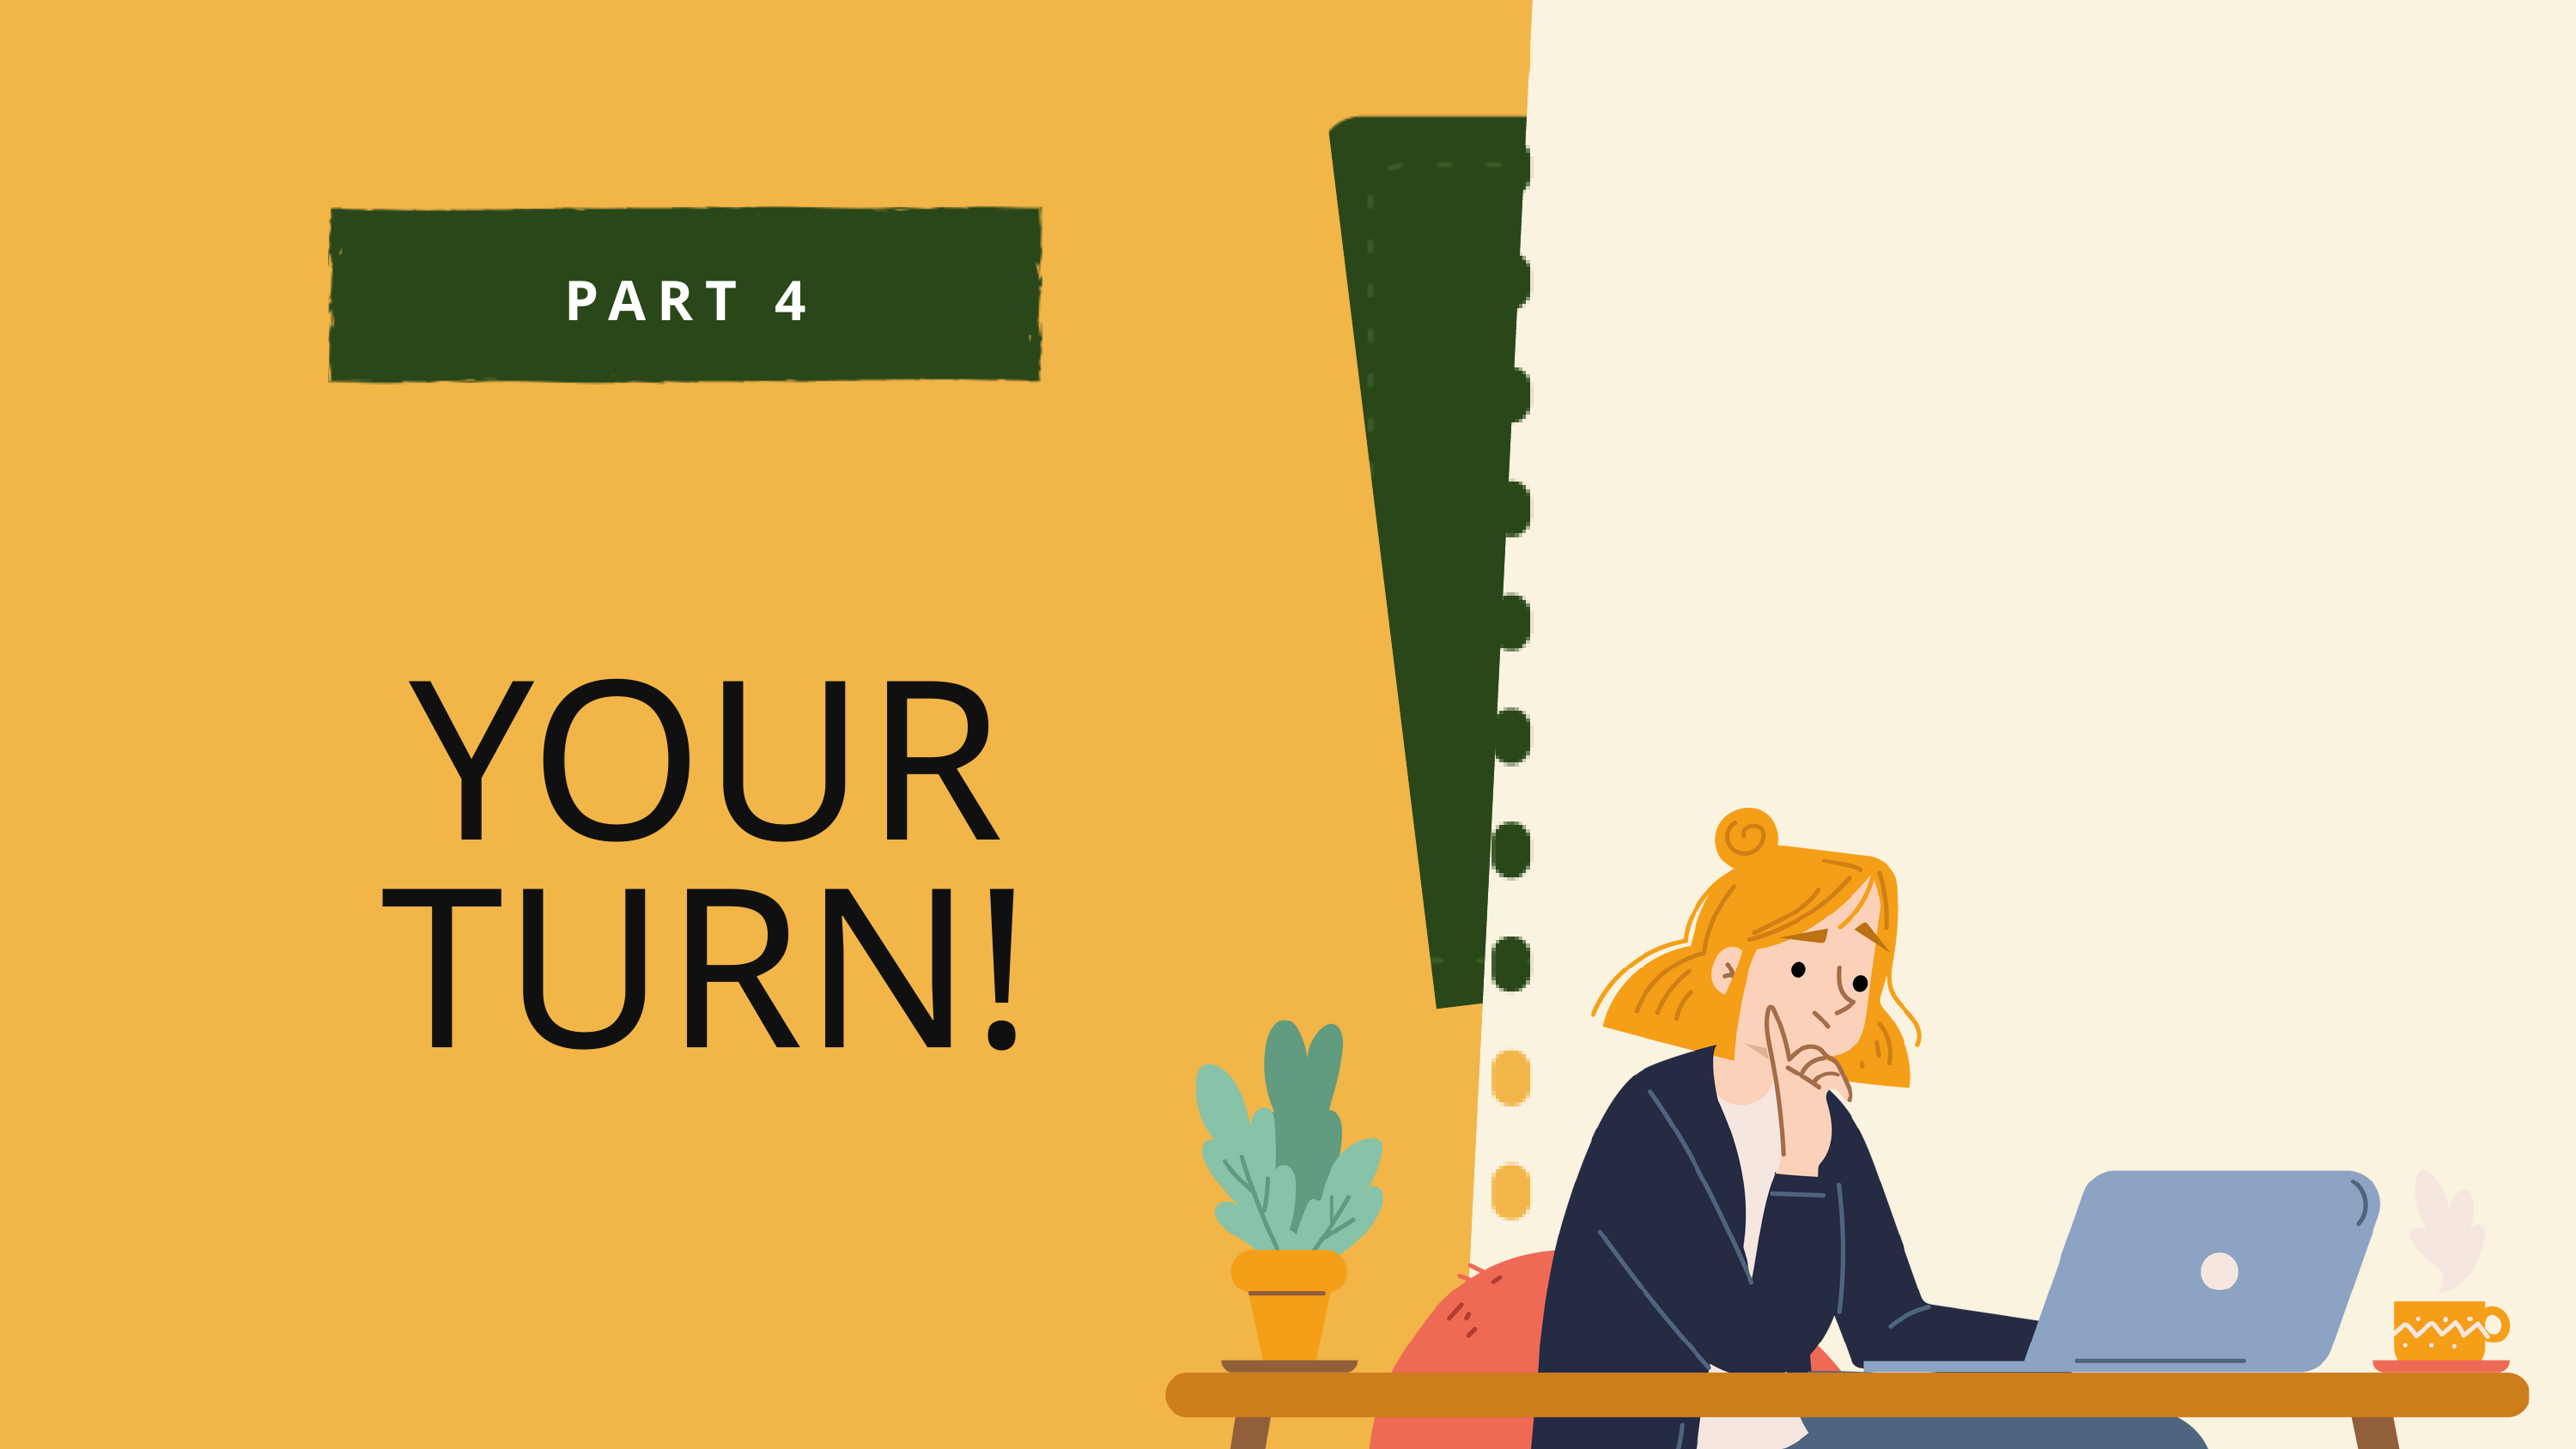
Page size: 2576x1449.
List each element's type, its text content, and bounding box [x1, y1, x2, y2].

text_box [1122, 808, 2530, 1449]
text_box [1492, 0, 2576, 1449]
text_box [1321, 45, 1530, 808]
text_box PART 4 [406, 254, 965, 332]
text_box YOUR TURN! [222, 675, 1192, 1093]
text_box [328, 206, 1044, 385]
